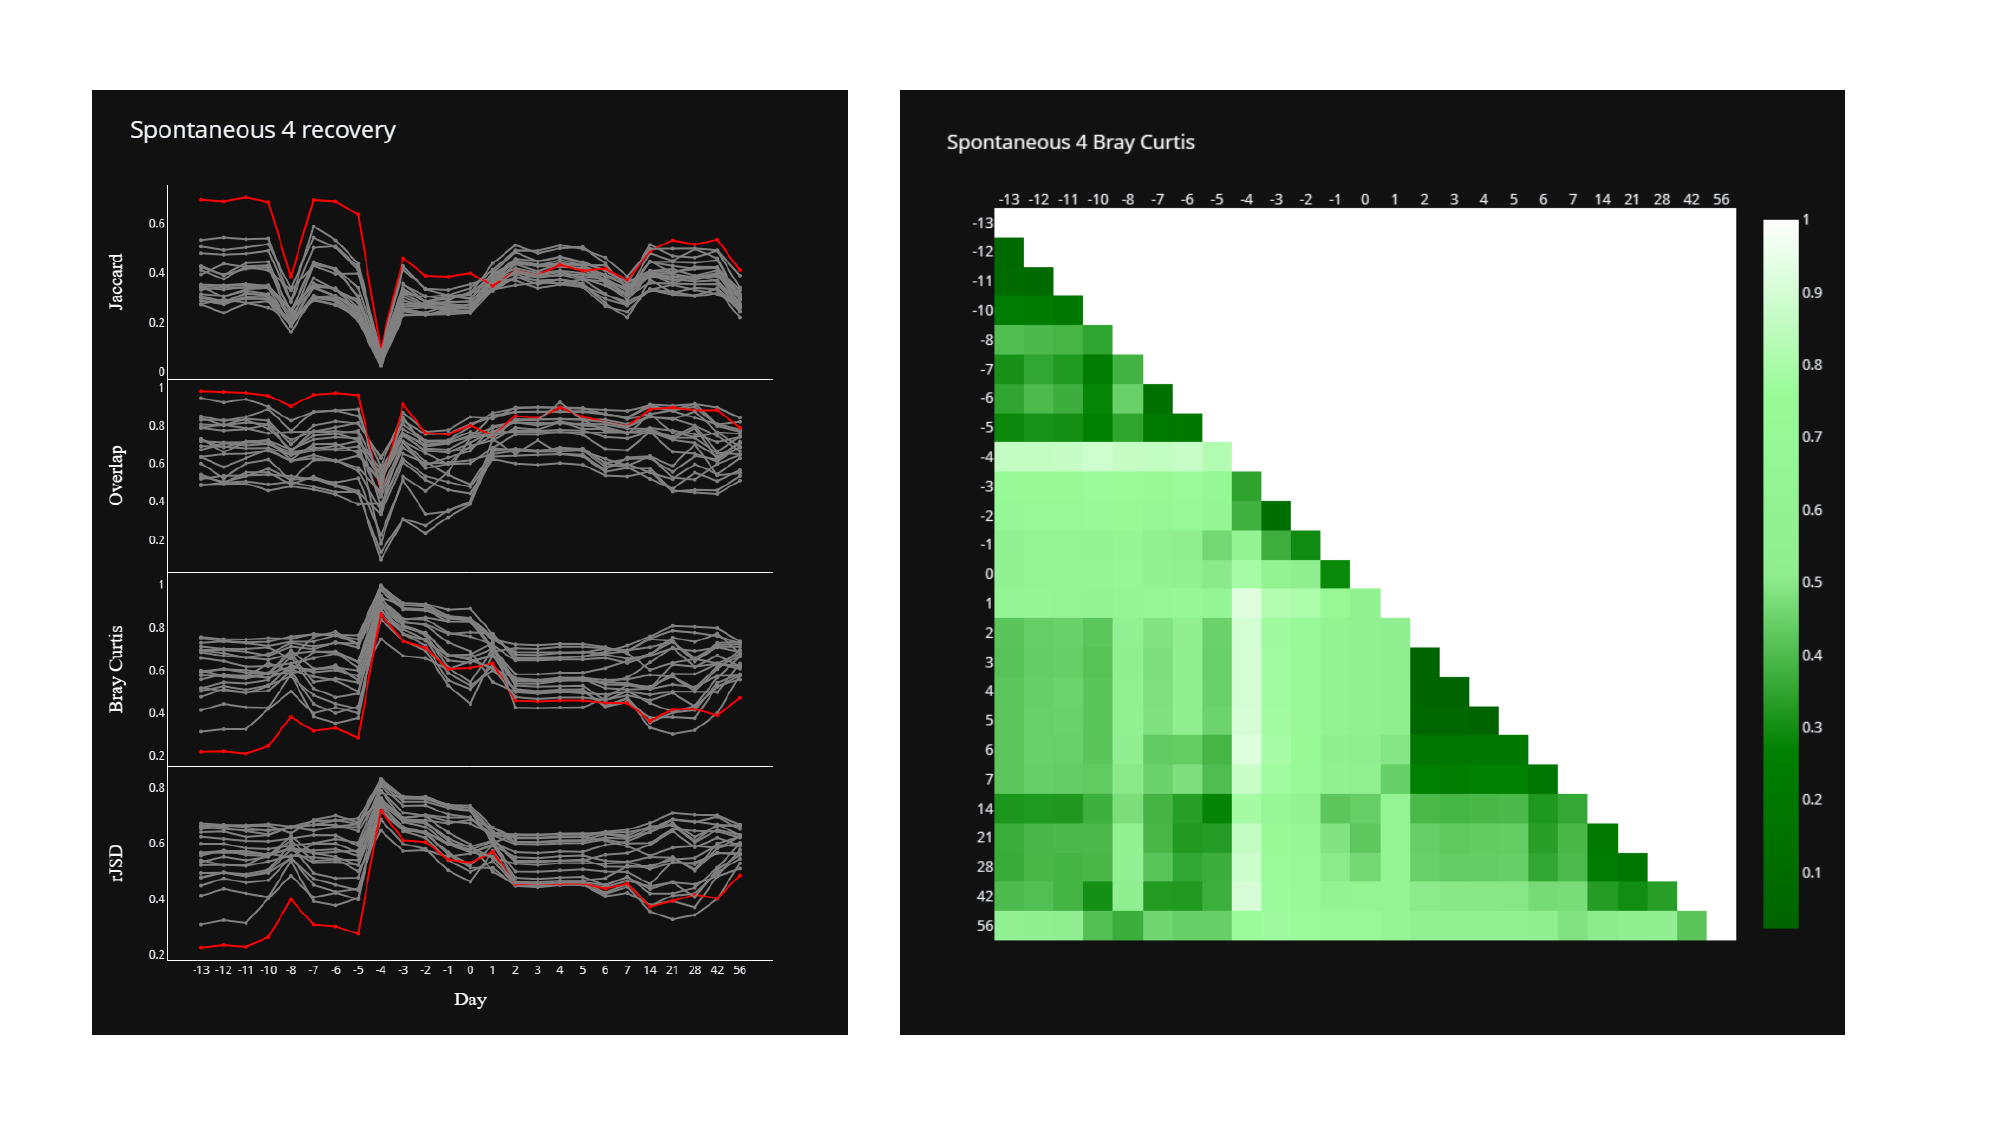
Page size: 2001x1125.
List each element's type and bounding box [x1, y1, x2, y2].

picture [92, 90, 848, 1035]
picture [900, 90, 1845, 1035]
